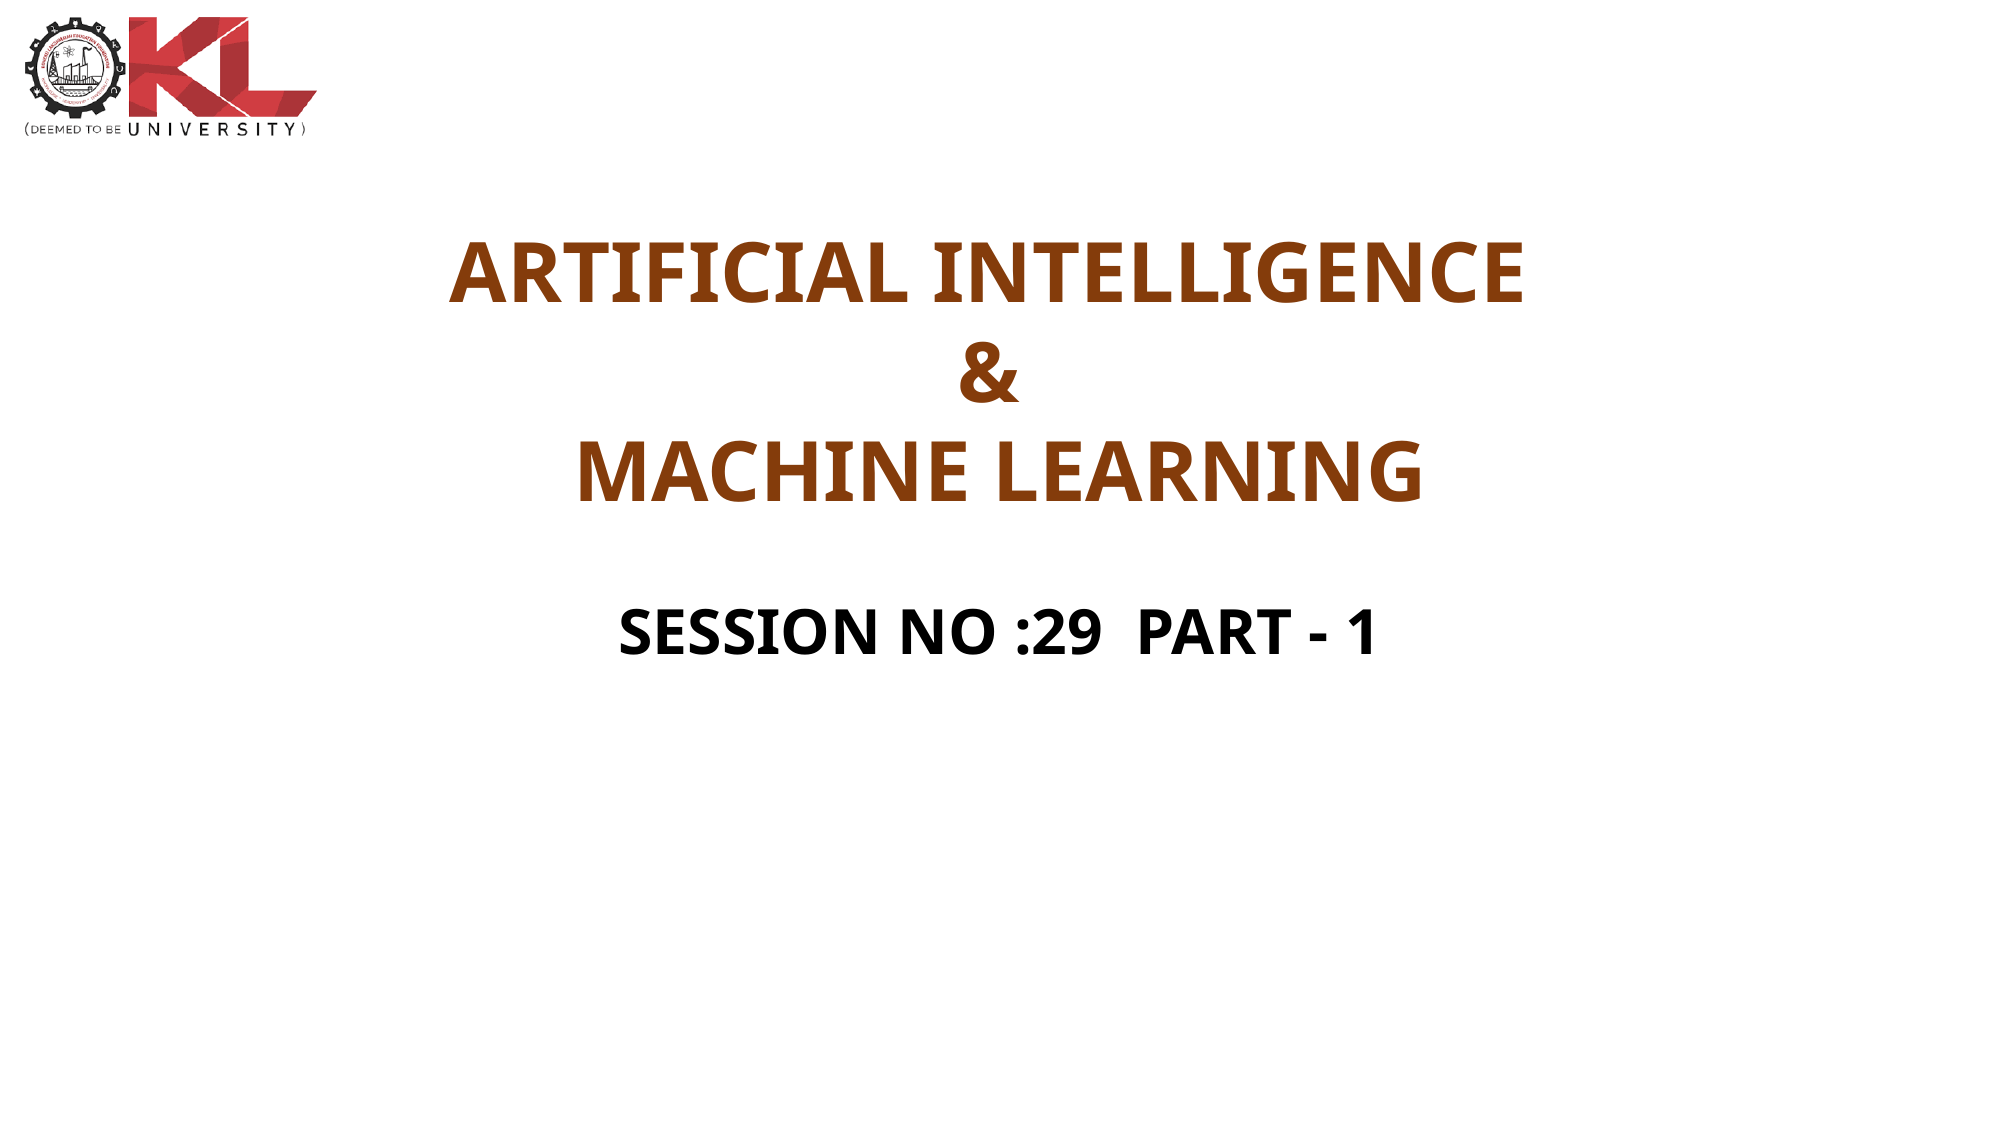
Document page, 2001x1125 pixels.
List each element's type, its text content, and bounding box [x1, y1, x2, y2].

text_box ARTIFICIAL INTELLIGENCE & MACHINE LEARNING [207, 211, 1793, 526]
picture [25, 17, 317, 136]
text_box SESSION NO :29 Part - 1 [207, 585, 1793, 675]
